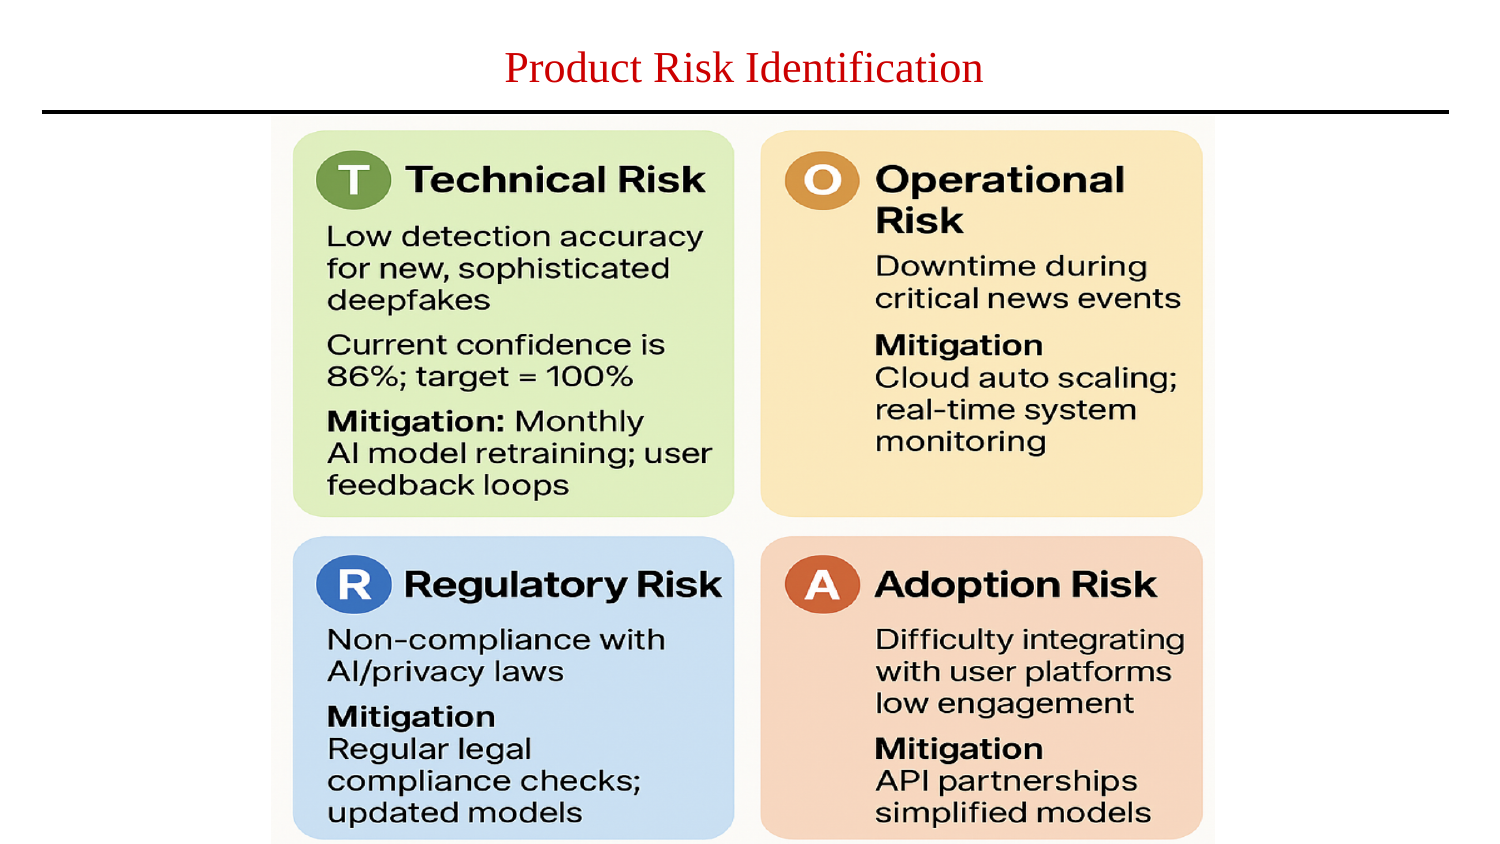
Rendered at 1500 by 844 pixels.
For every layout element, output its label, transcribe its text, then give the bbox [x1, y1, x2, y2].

picture [271, 116, 1215, 844]
title Product Risk Identification [51, 23, 1449, 111]
